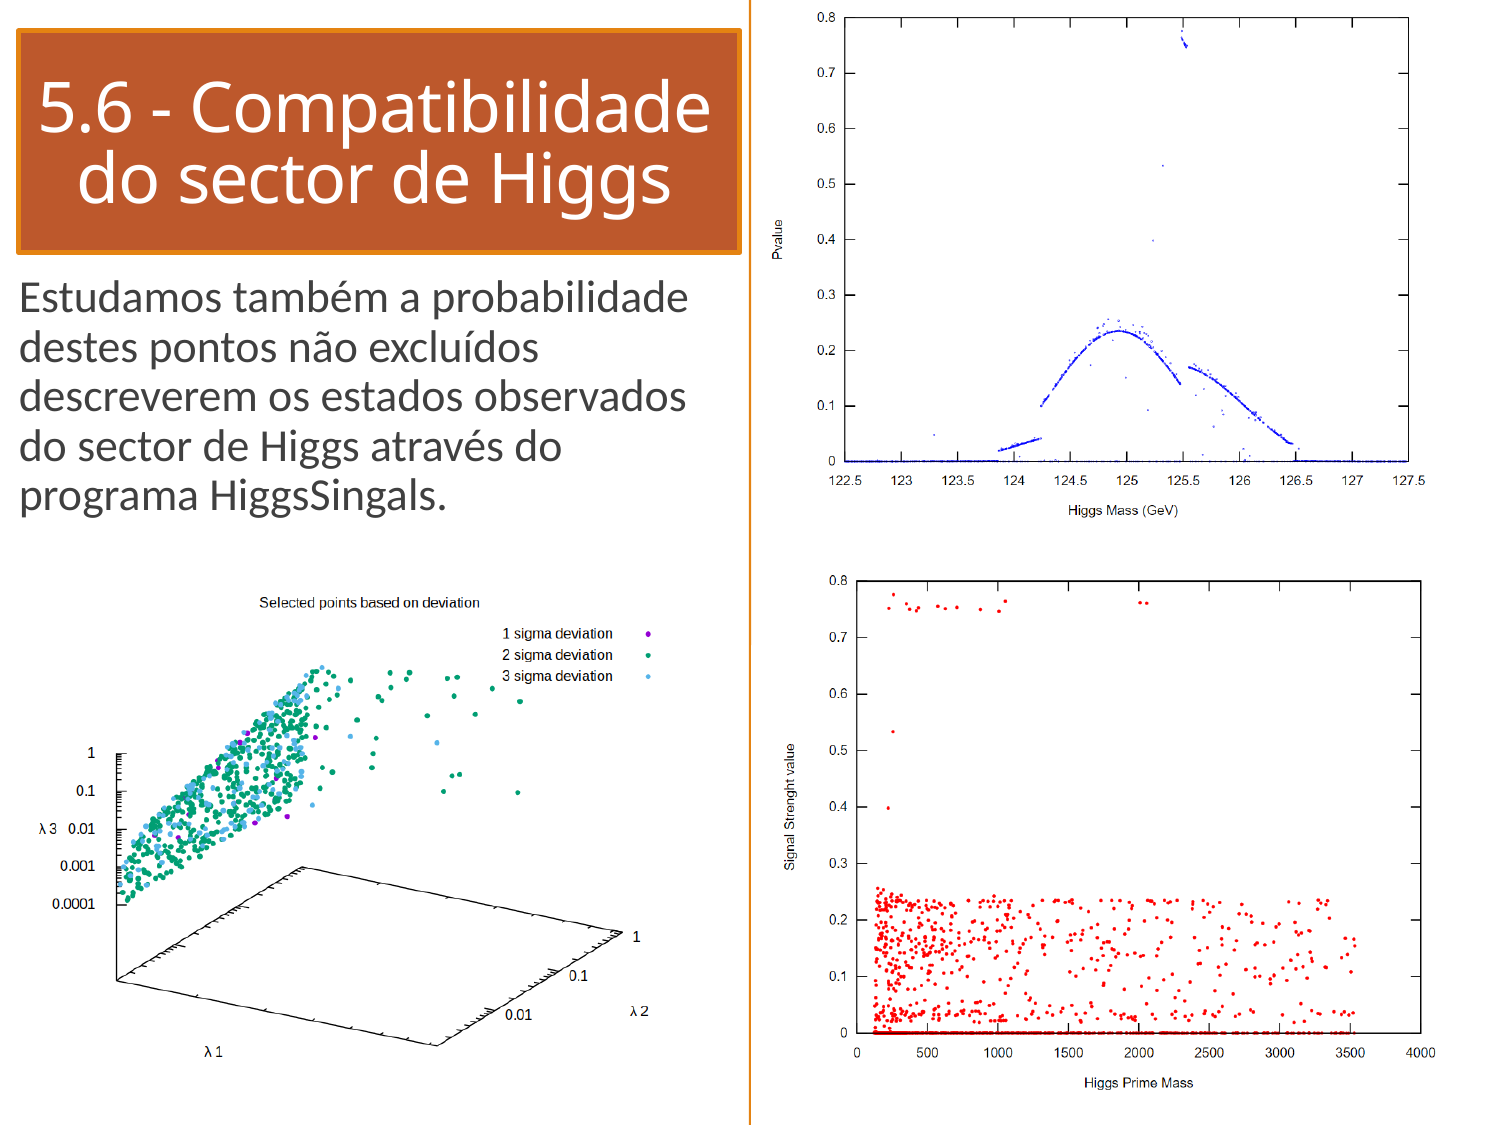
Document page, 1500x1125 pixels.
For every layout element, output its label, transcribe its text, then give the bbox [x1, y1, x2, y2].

picture [781, 561, 1467, 1101]
list Estudamos também a probabilidade destes pontos não excluídos descreverem os estados observados do sector de Higgs através do programa HiggsSingals. [18, 265, 740, 563]
title 5.6 - Compatibilidade do sector de Higgs [14, 3, 736, 226]
picture [16, 561, 719, 1122]
picture [763, 0, 1435, 533]
